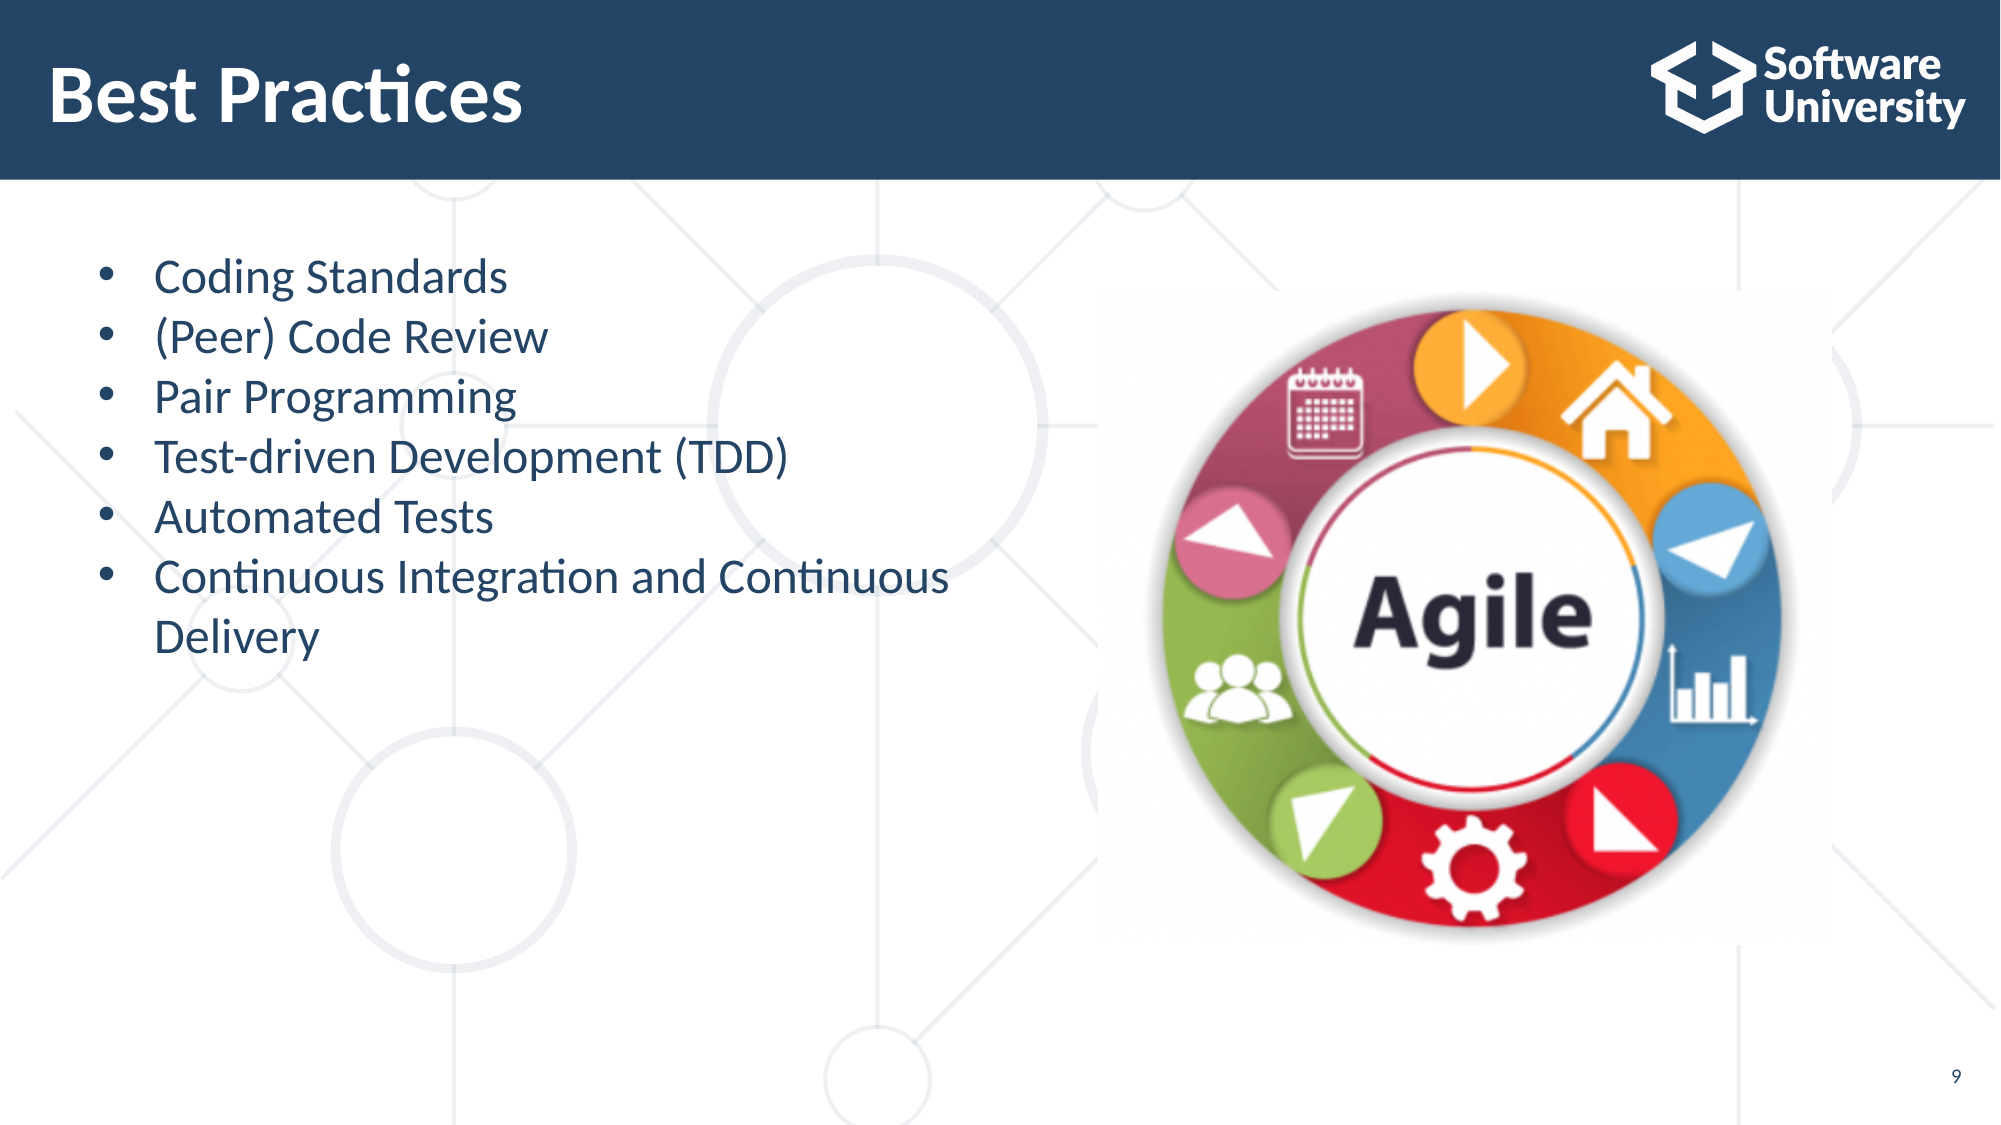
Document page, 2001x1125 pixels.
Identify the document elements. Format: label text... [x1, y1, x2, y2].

slide_number 9 [1897, 1049, 1968, 1101]
text_box Coding Standards (Peer) Code Review Pair Programming Test-driven Development (TDD) Automated Tests Continuous Integration and Continuous Delivery [83, 235, 1065, 671]
picture [1651, 41, 1966, 134]
title Best Practices [31, 16, 1625, 162]
picture [1097, 291, 1832, 945]
